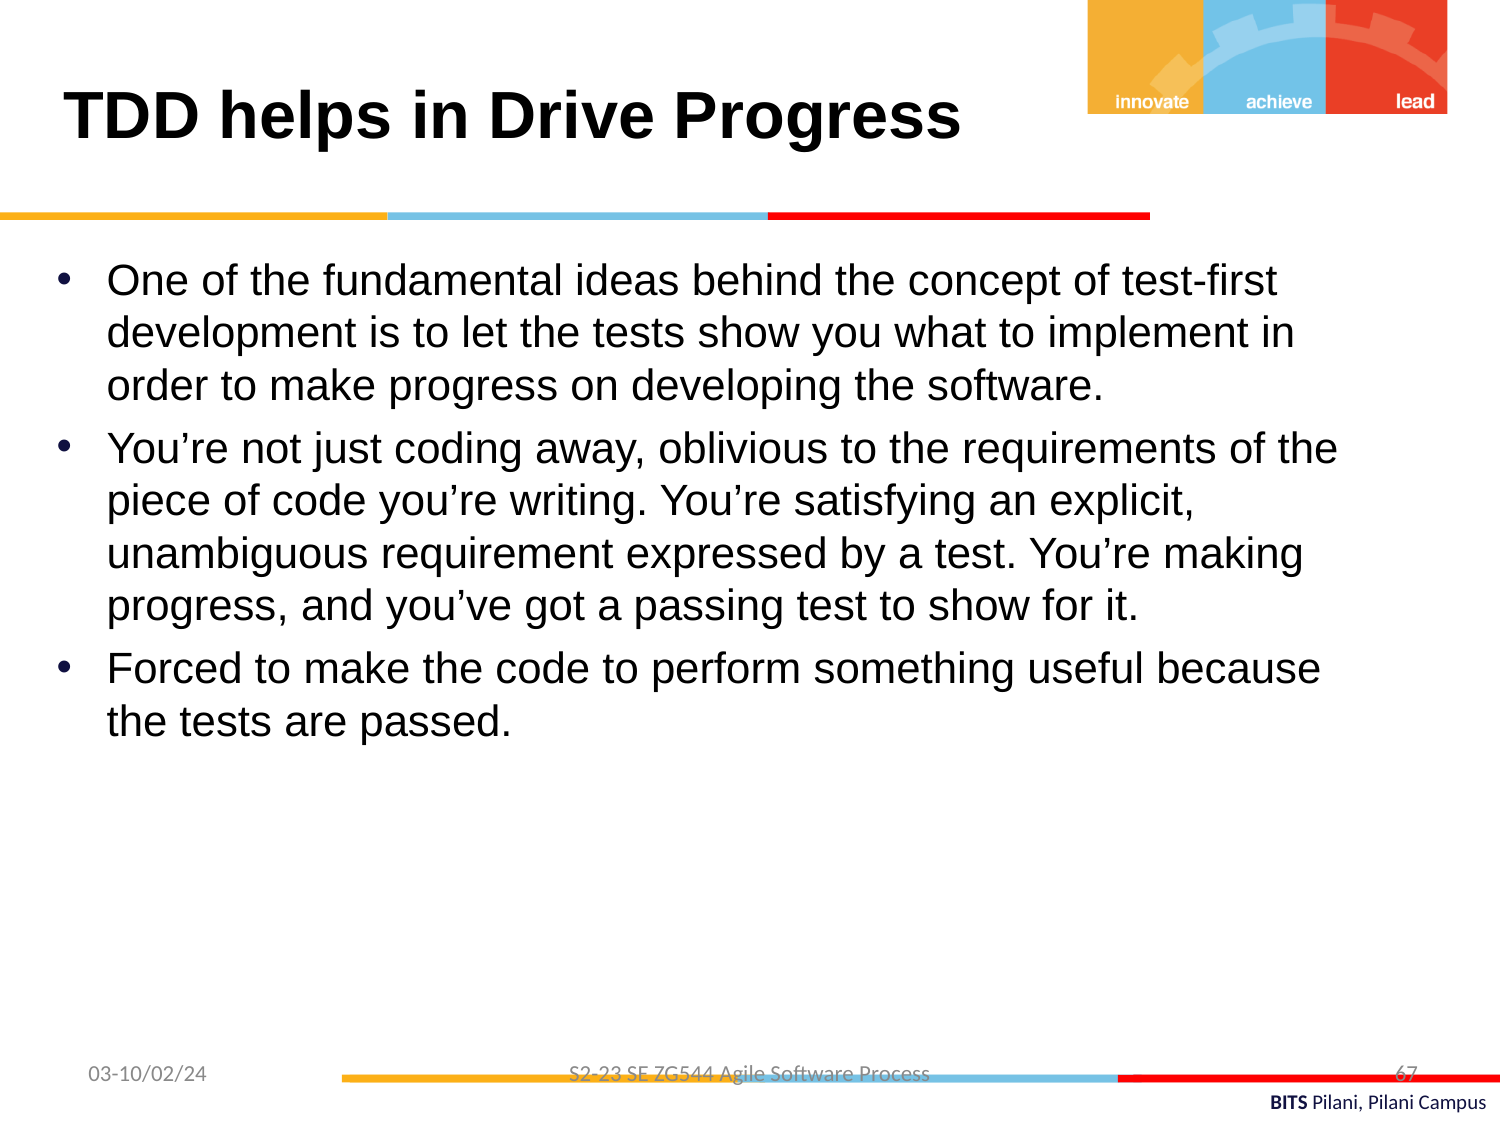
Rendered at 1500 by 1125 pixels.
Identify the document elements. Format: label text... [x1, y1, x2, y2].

text_box TDD helps in Drive Progress [56, 24, 1081, 213]
slide_number 67 [1385, 1054, 1426, 1091]
list One of the fundamental ideas behind the concept of test-first development is to let the tests show you what to implement in order to make progress on developing the software. You’re not just coding away, oblivious to the requirements of the piece of code you’re writing. You’re satisfying an explicit, unambiguous requirement expressed by a test. You’re making progress, and you’ve got a passing test to show for it. Forced to make the code to perform something useful because the tests are passed. [49, 244, 1401, 988]
picture [1087, 0, 1448, 114]
text_box S2-23 SE ZG544 Agile Software Process [519, 1052, 981, 1093]
text_box 03-10/02/24 [81, 1052, 419, 1093]
